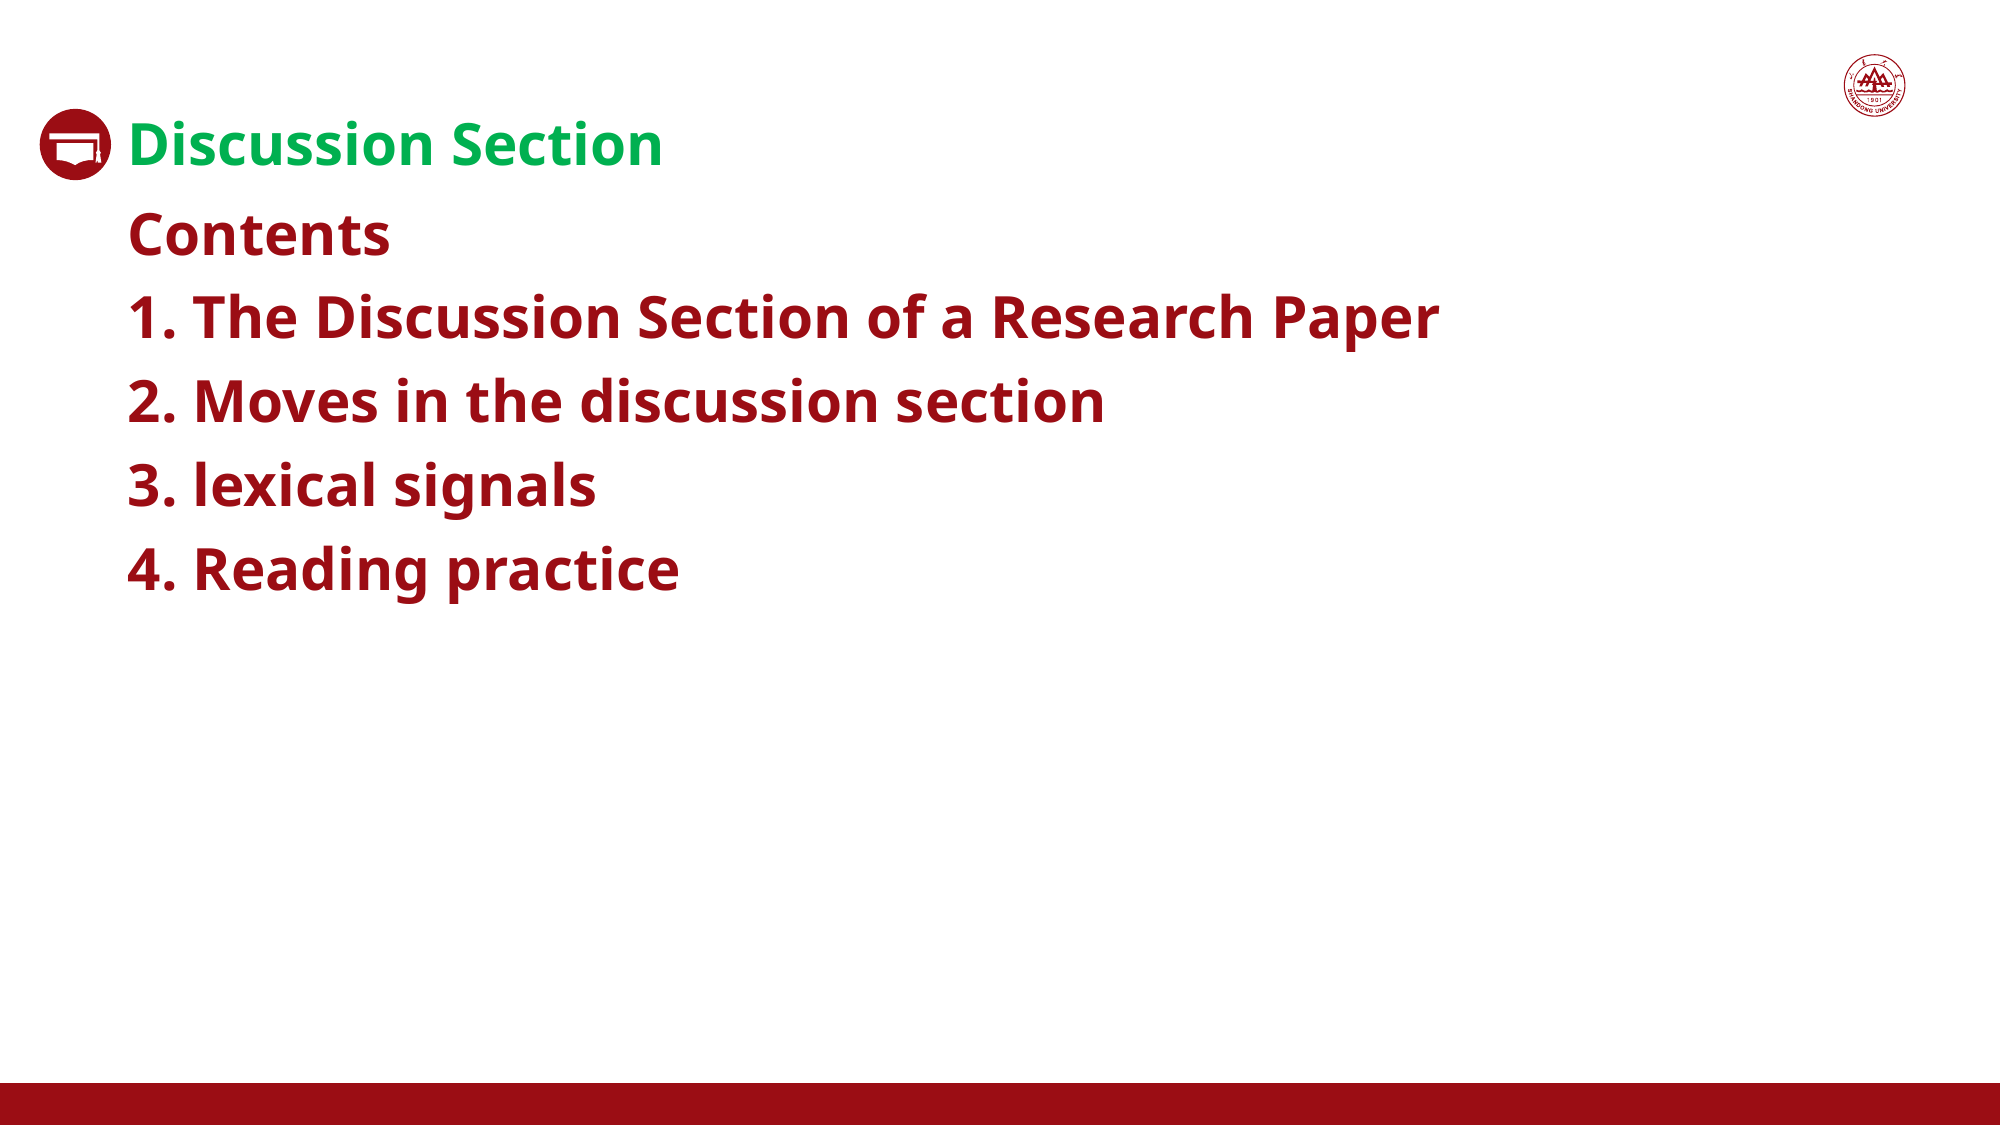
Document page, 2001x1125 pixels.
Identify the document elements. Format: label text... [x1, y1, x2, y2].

list Contents 1. The Discussion Section of a Research Paper 2. Moves in the discussion section 3. lexical signals 4. Reading practice [113, 197, 1534, 1012]
list Discussion Section [113, 107, 1534, 181]
